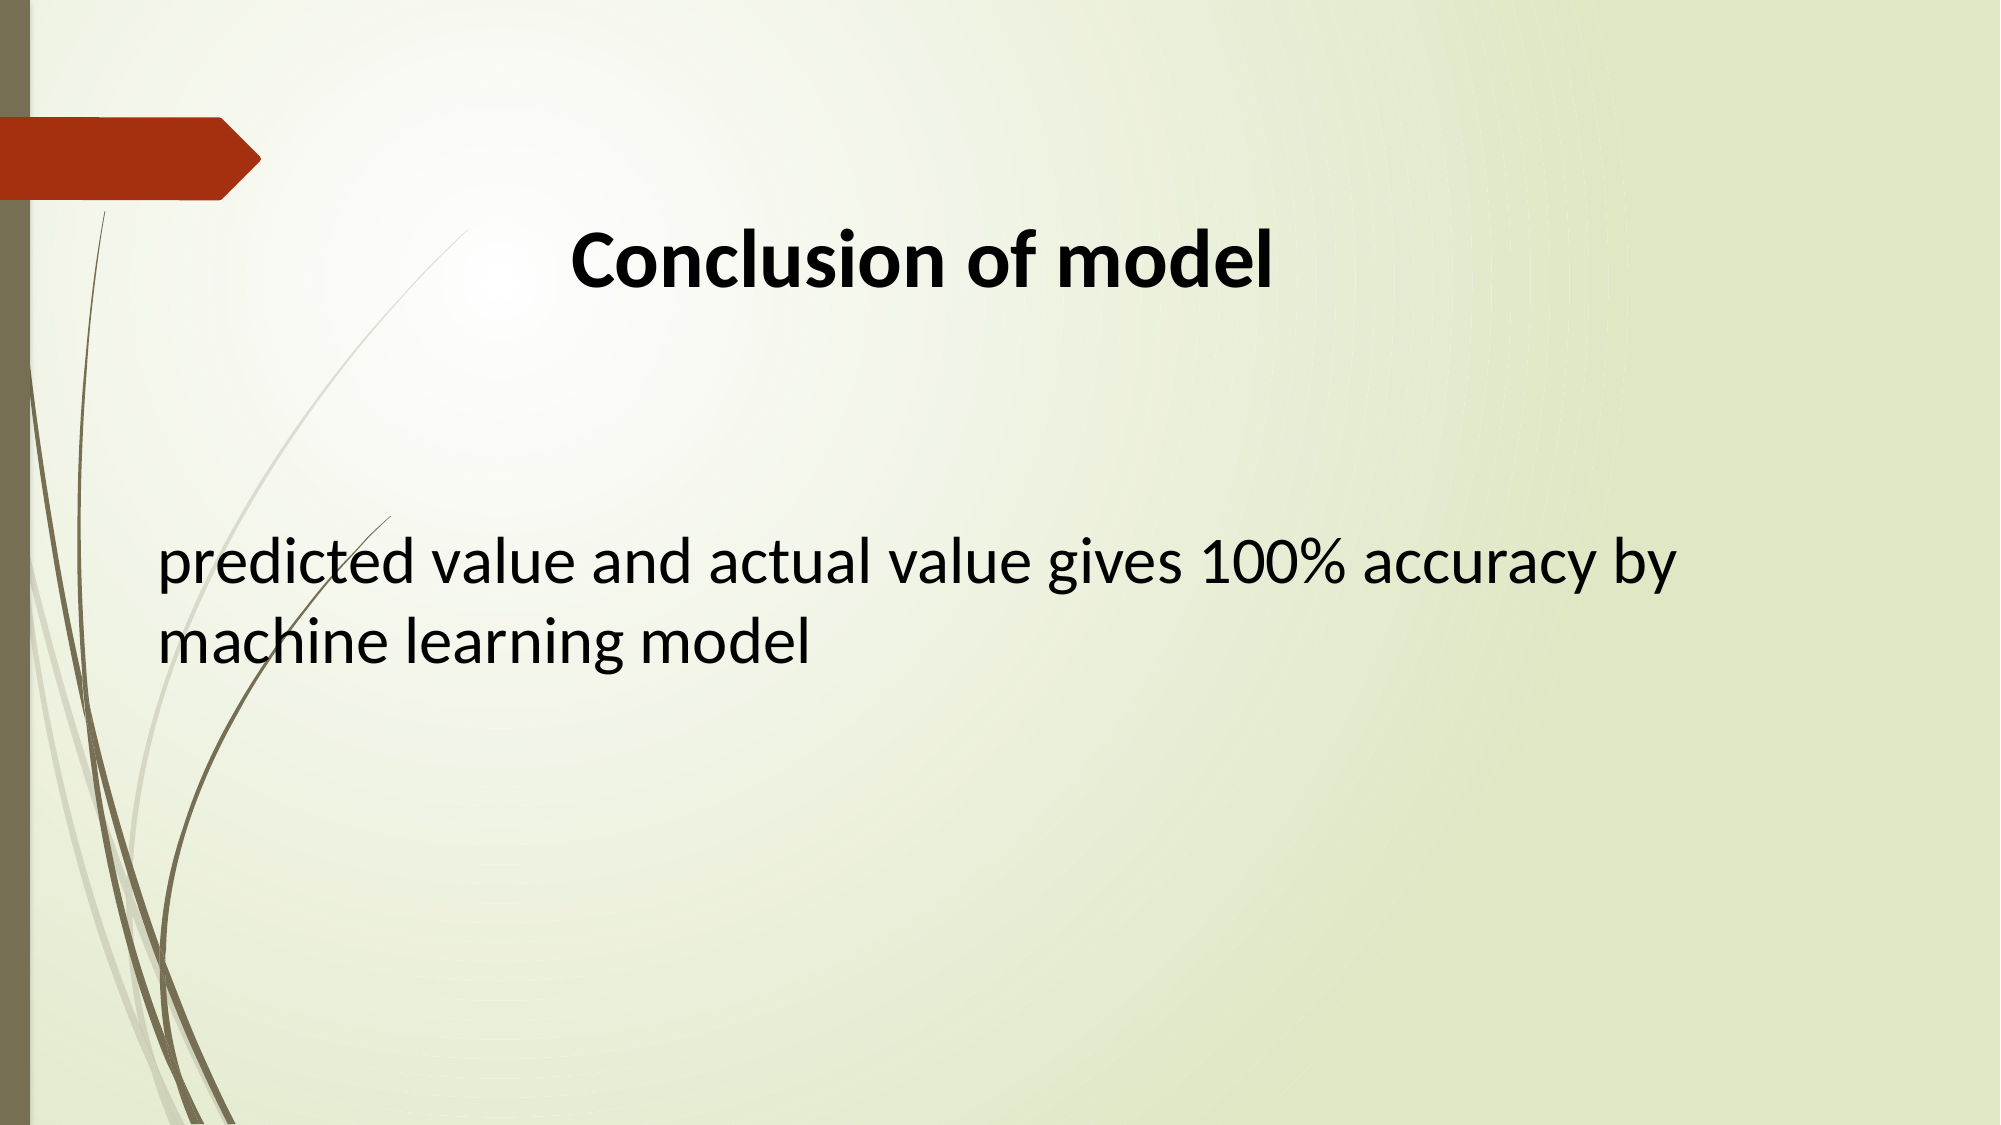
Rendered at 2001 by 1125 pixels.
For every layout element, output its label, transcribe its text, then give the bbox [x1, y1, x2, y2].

text_box Conclusion of model [129, 197, 1718, 412]
text_box predicted value and actual value gives 100% accuracy by machine learning model [142, 509, 1830, 685]
